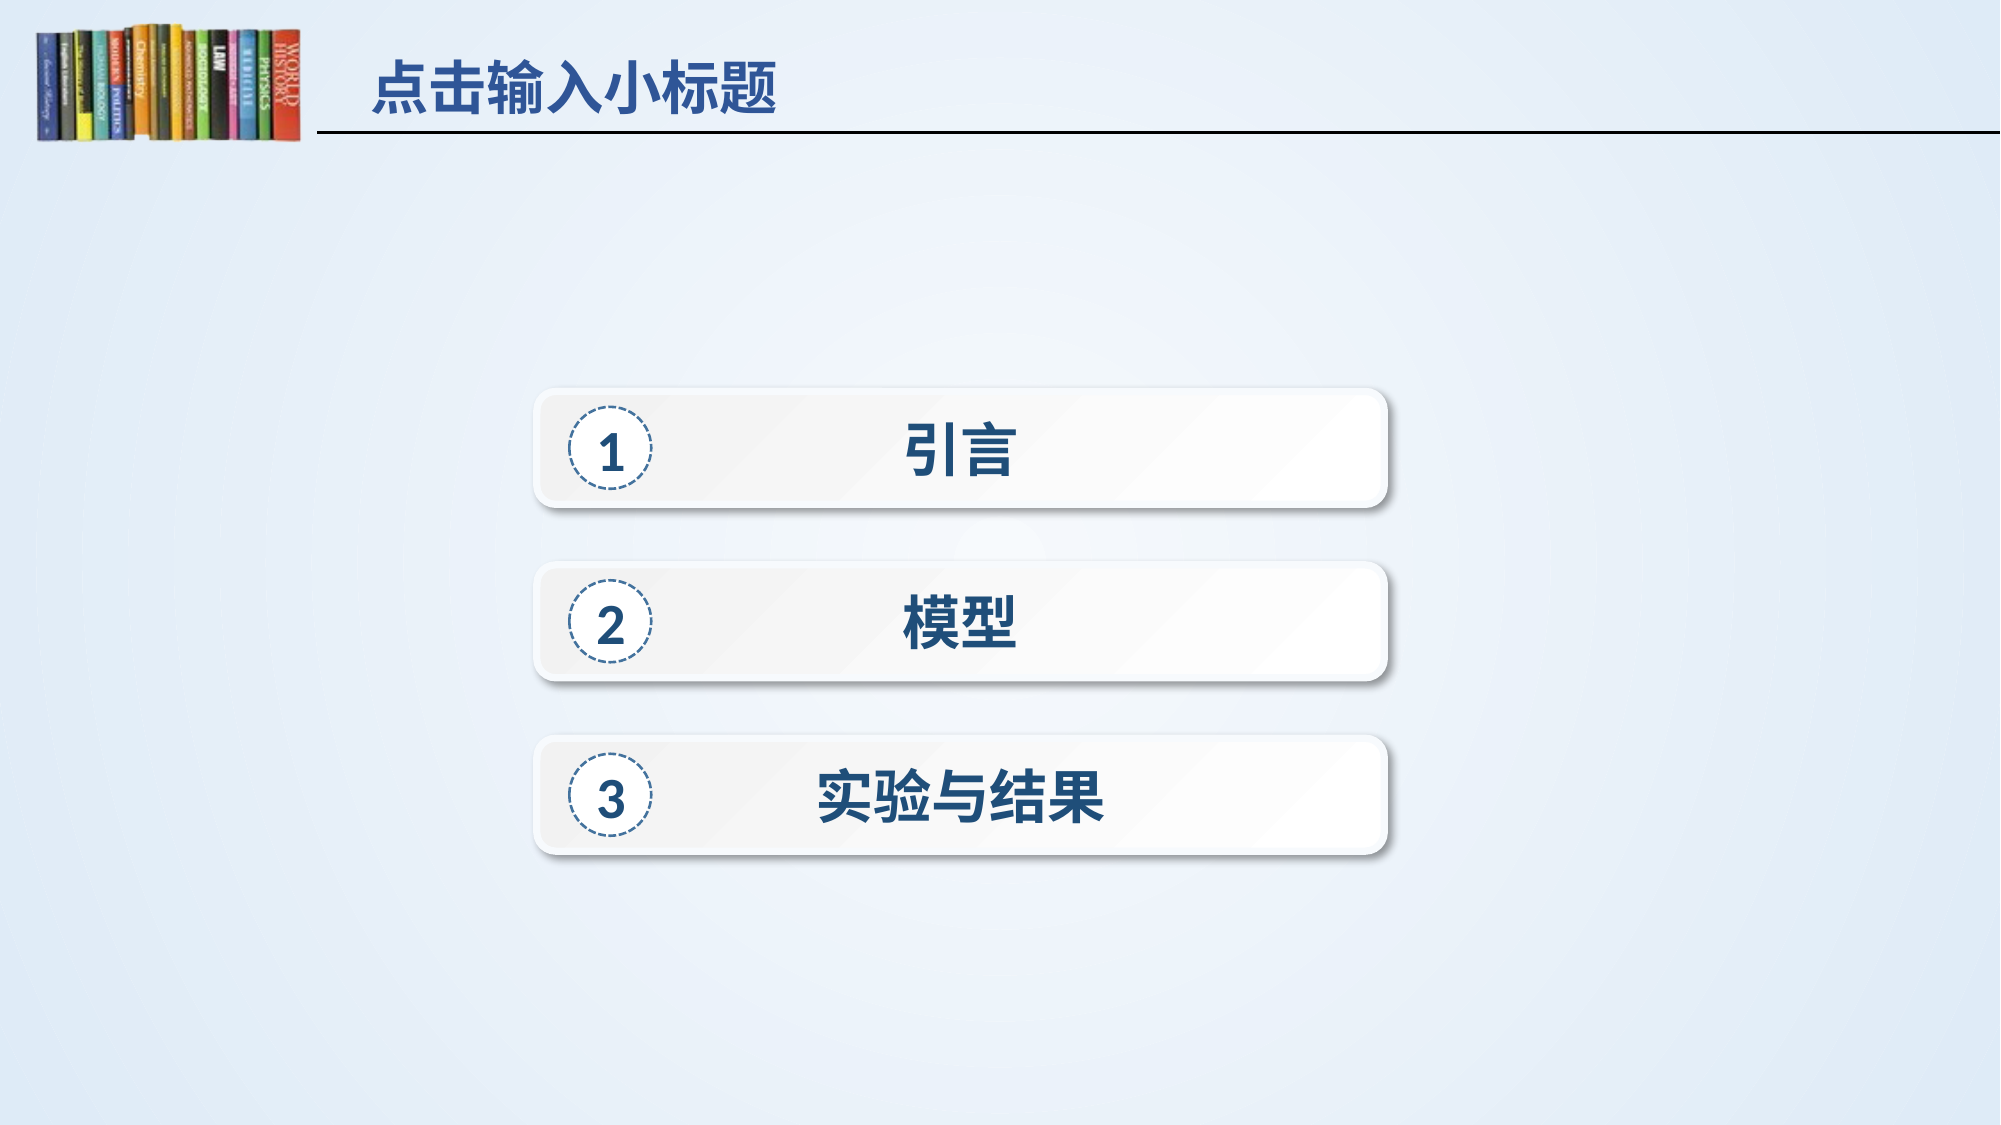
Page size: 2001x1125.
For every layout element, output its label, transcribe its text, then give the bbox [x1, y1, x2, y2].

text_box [536, 738, 1385, 852]
picture [23, 0, 317, 173]
text_box 点击输入小标题 [355, 43, 812, 129]
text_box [536, 564, 1385, 678]
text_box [536, 391, 1385, 505]
